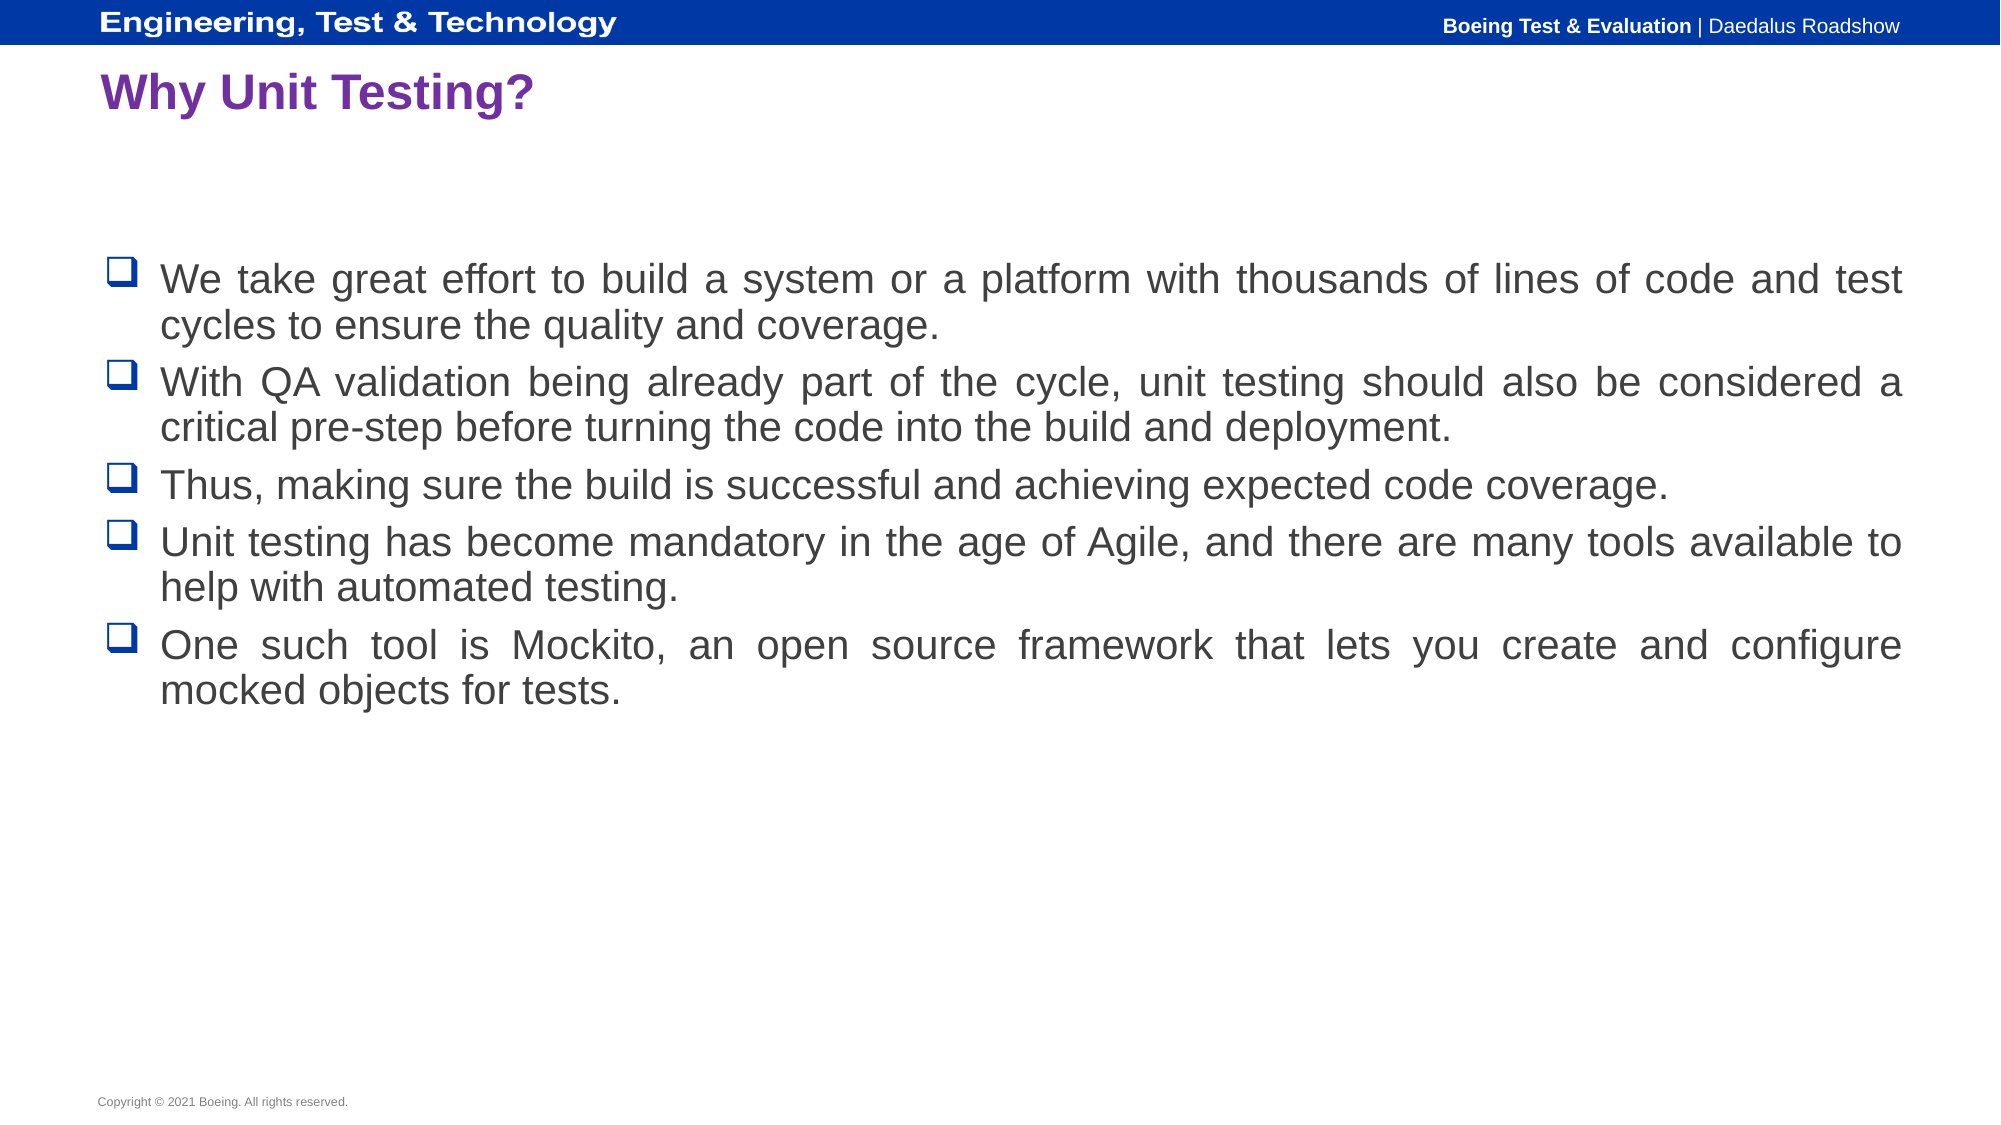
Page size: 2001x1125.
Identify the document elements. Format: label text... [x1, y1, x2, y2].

picture [88, 2, 632, 46]
list We take great effort to build a system or a platform with thousands of lines of code and test cycles to ensure the quality and coverage. With QA validation being already part of the cycle, unit testing should also be considered a critical pre-step before turning the code into the build and deployment. Thus, making sure the build is successful and achieving expected code coverage. Unit testing has become mandatory in the age of Agile, and there are many tools available to help with automated testing. One such tool is Mockito, an open source framework that lets you create and configure mocked objects for tests. [103, 257, 1905, 906]
title Why Unit Testing? [100, 58, 1901, 121]
